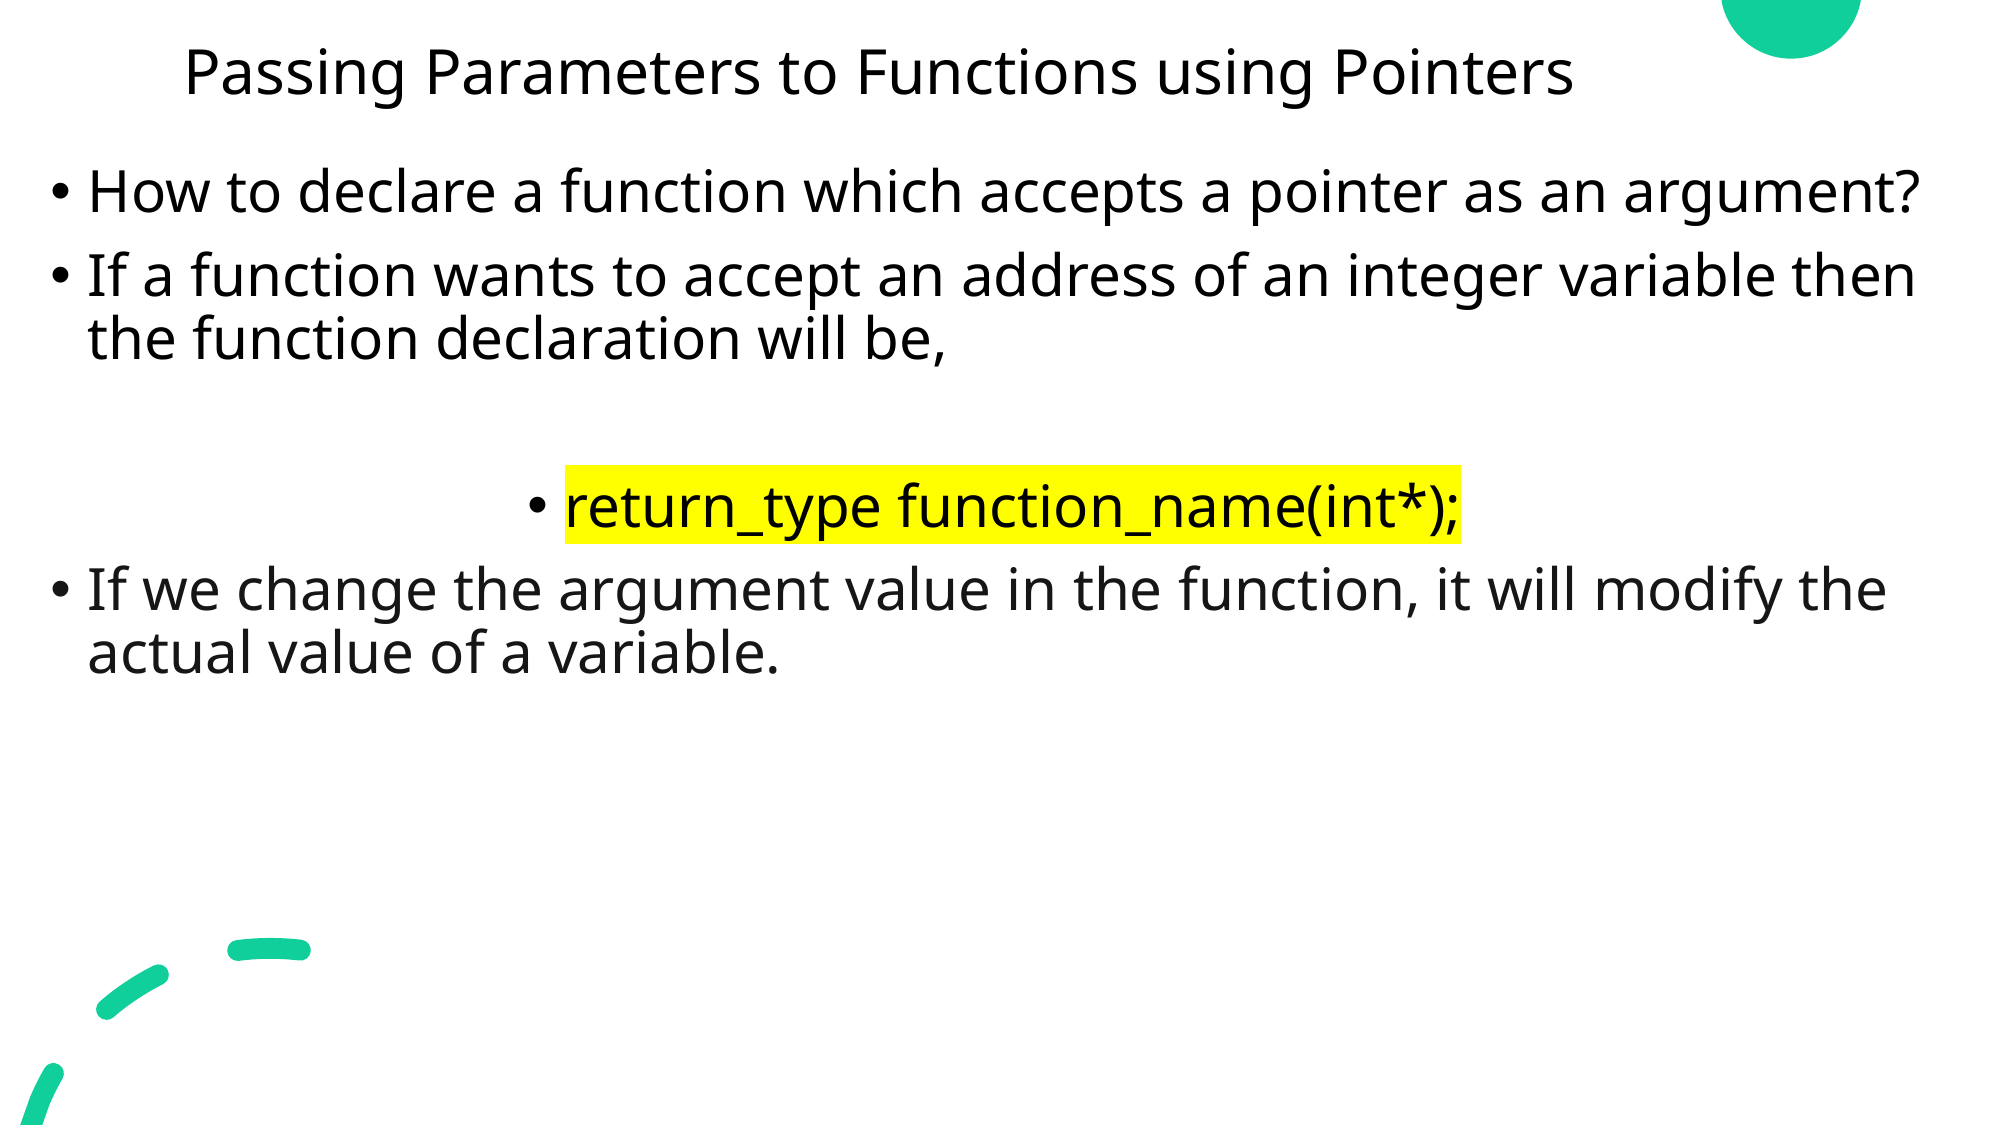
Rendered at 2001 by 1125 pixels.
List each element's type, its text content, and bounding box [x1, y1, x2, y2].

title Passing Parameters to Functions using Pointers [168, 32, 1894, 117]
list How to declare a function which accepts a pointer as an argument? If a function wants to accept an address of an integer variable then the function declaration will be, return_type function_name(int*); If we change the argument value in the function, it will modify the actual value of a variable. [35, 154, 1954, 1071]
